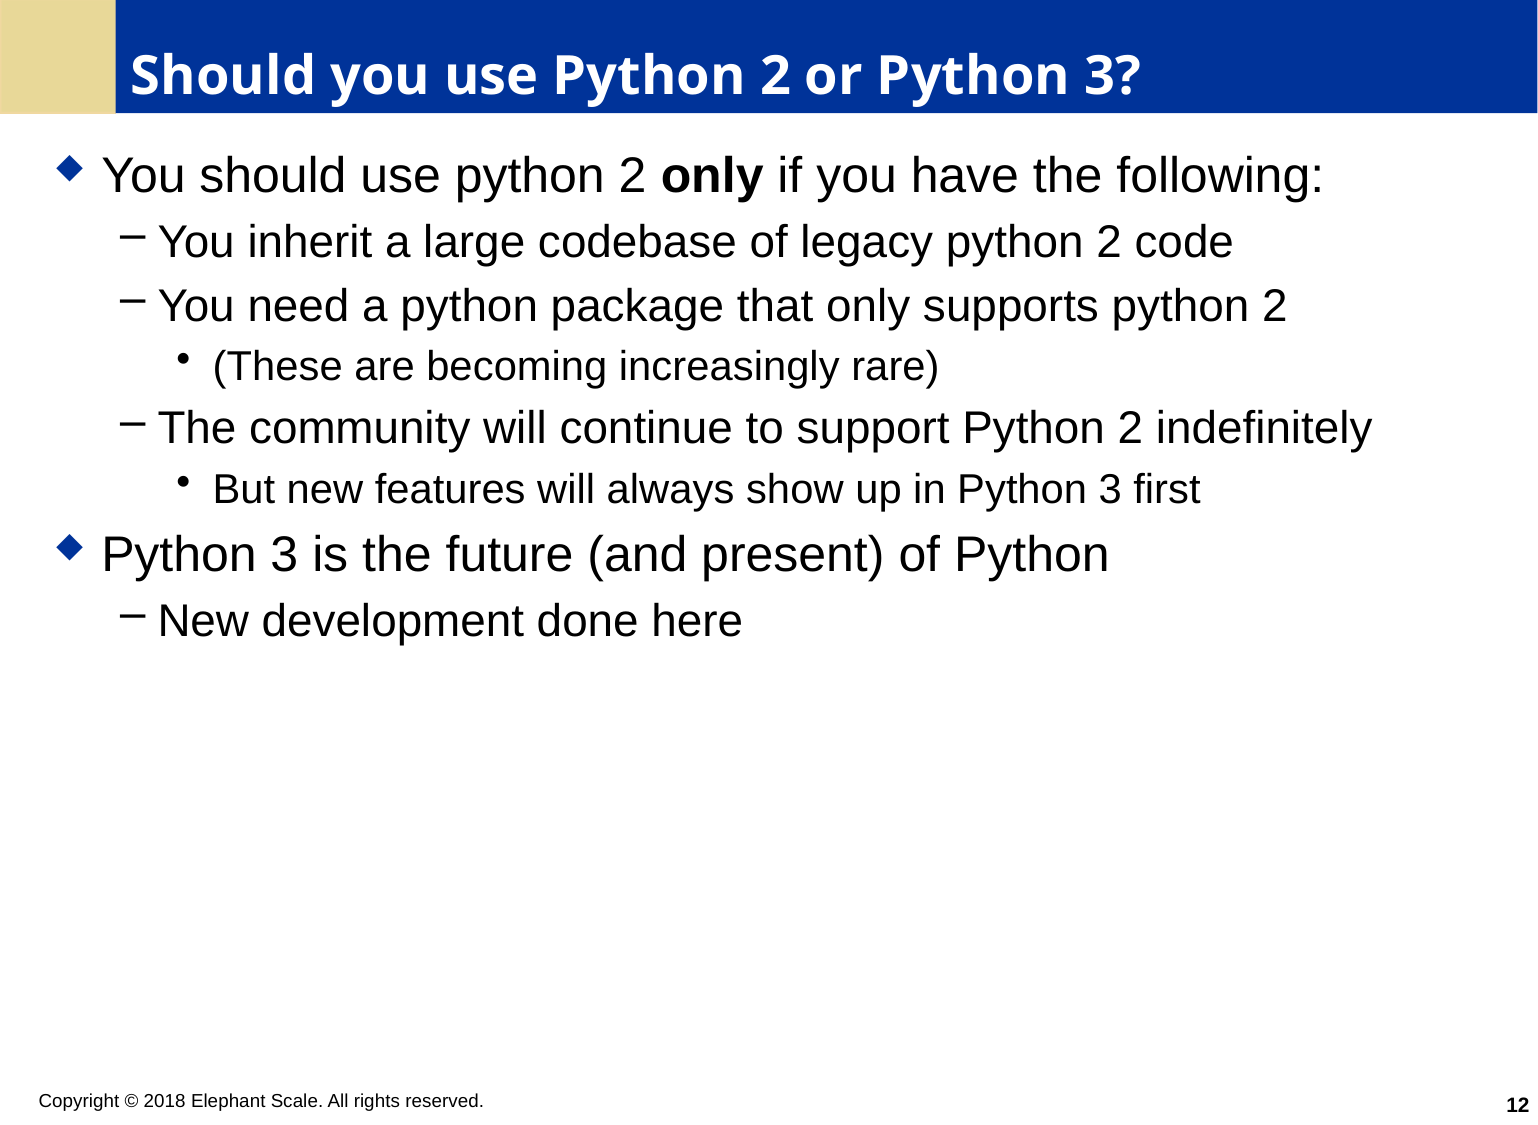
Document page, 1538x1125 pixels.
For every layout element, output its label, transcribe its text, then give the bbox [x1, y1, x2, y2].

slide_number 12 [1439, 1079, 1530, 1117]
list You should use python 2 only if you have the following: You inherit a large codebase of legacy python 2 code You need a python package that only supports python 2 (These are becoming increasingly rare) The community will continue to support Python 2 indefinitely But new features will always show up in Python 3 first Python 3 is the future (and present) of Python New development done here [38, 134, 1500, 1061]
picture [0, 0, 115, 114]
footer Copyright © 2018 Elephant Scale. All rights reserved. [38, 1088, 932, 1112]
title Should you use Python 2 or Python 3? [115, 0, 1538, 114]
